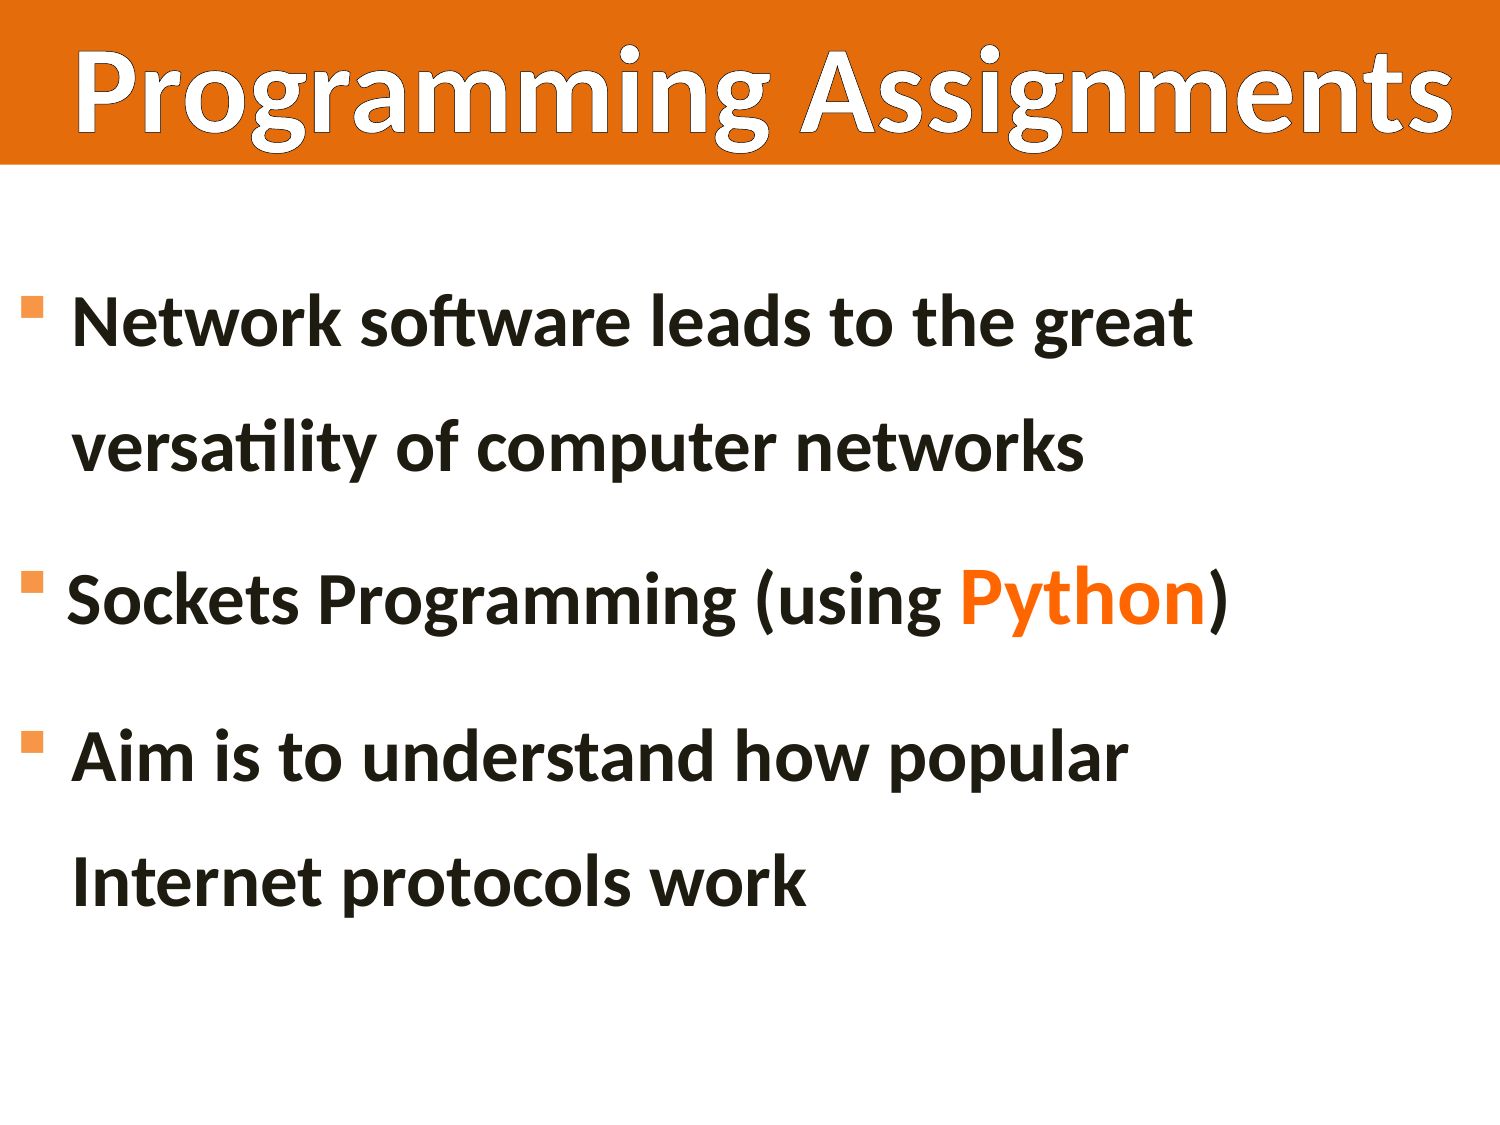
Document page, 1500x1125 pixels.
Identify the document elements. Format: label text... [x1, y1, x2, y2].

text_box Network software leads to the great versatility of computer networks Sockets Programming (using Python) Aim is to understand how popular Internet protocols work [0, 236, 1388, 922]
text_box Programming Assignments [0, 0, 1500, 165]
